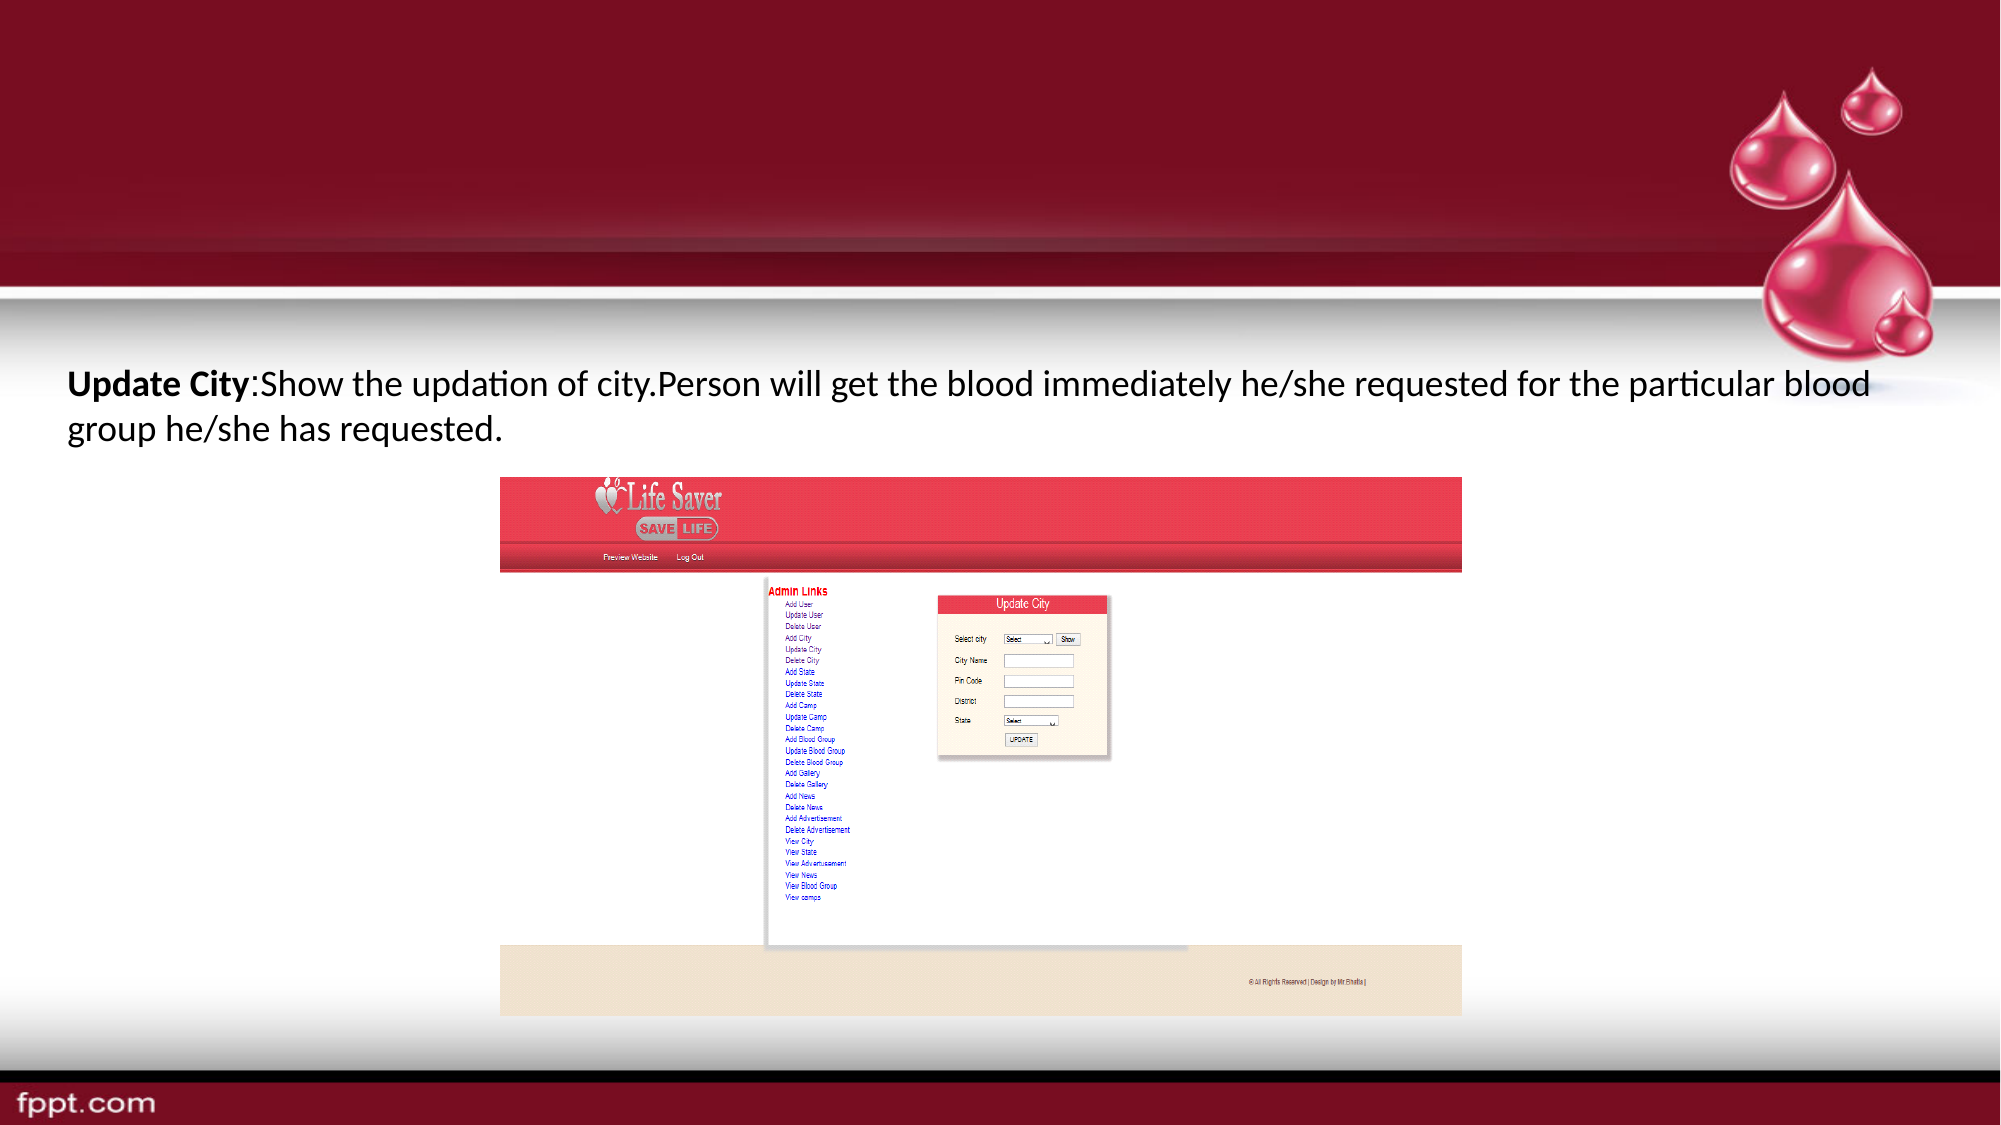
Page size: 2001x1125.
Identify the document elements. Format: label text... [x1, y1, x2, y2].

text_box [499, 477, 1462, 1016]
picture [0, 0, 2001, 1125]
text_box Update City:Show the updation of city.Person will get the blood immediately he/she requested for the particular blood group he/she has requested. [52, 351, 1967, 457]
